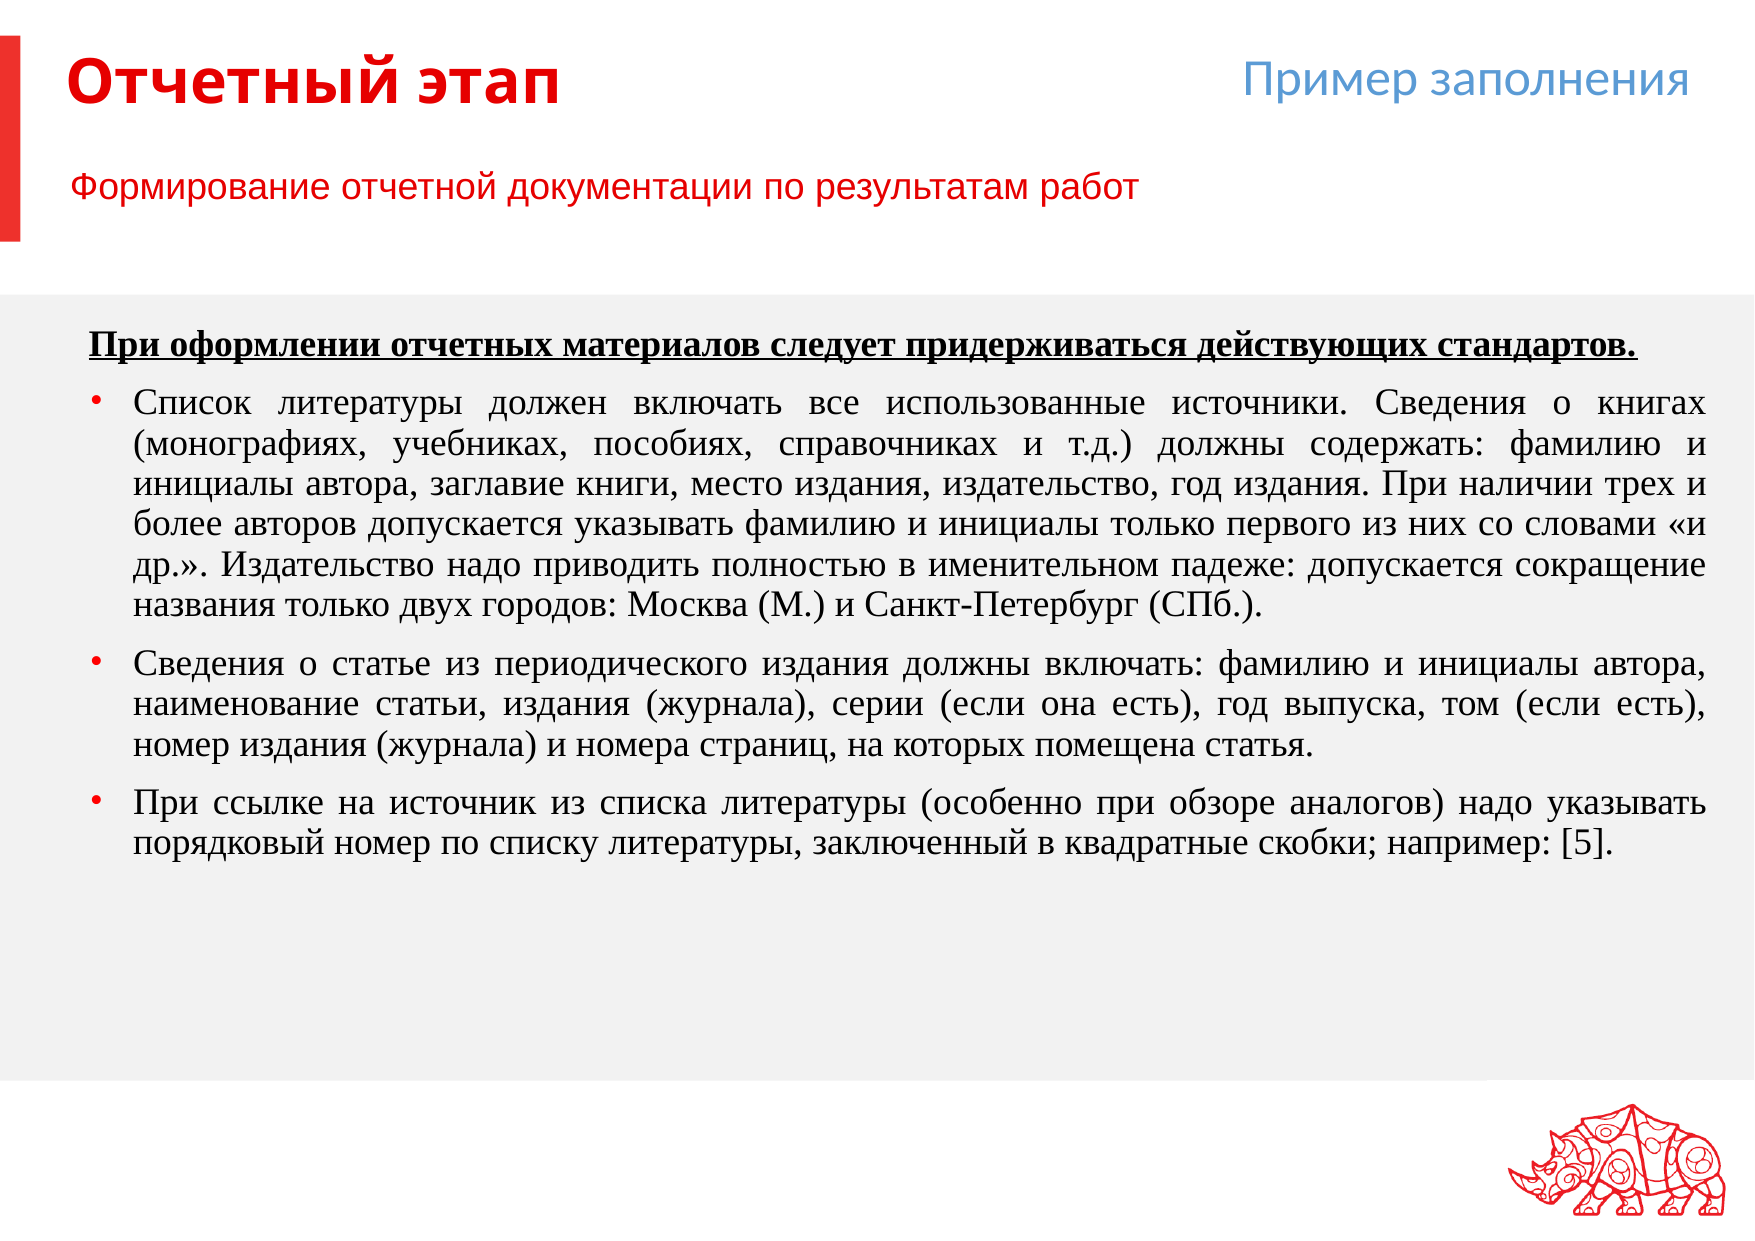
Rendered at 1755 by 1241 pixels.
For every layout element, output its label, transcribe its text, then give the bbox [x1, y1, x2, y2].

text_box Пример заполнения [1207, 36, 1726, 115]
list Формирование отчетной документации по результатам работ [38, 72, 1651, 241]
picture [1487, 1080, 1755, 1229]
list При оформлении отчетных материалов следует придерживаться действующих стандартов. Список литературы должен включать все использованные источники. Сведения о книгах (монографиях, учебниках, пособиях, справочниках и т.д.) должны содержать: фамилию и инициалы автора, заглавие книги, место издания, издательство, год издания. При наличии трех и более авторов допускается указывать фамилию и инициалы только первого из них со словами «и др.». Издательство надо приводить полностью в именительном падеже: допускается сокращение названия только двух городов: Москва (М.) и Санкт-Петербург (СПб.). Сведения о статье из периодического издания должны включать: фамилию и инициалы автора, наименование статьи, издания (журнала), серии (если она есть), год выпуска, том (если есть), номер издания (журнала) и номера страниц, на которых помещена статья. При ссылке на источник из списка литературы (особенно при обзоре аналогов) надо указывать порядковый номер по списку литературы, заключенный в квадратные скобки; например: [5]. [71, 315, 1726, 513]
title Отчетный этап [65, 49, 1732, 301]
